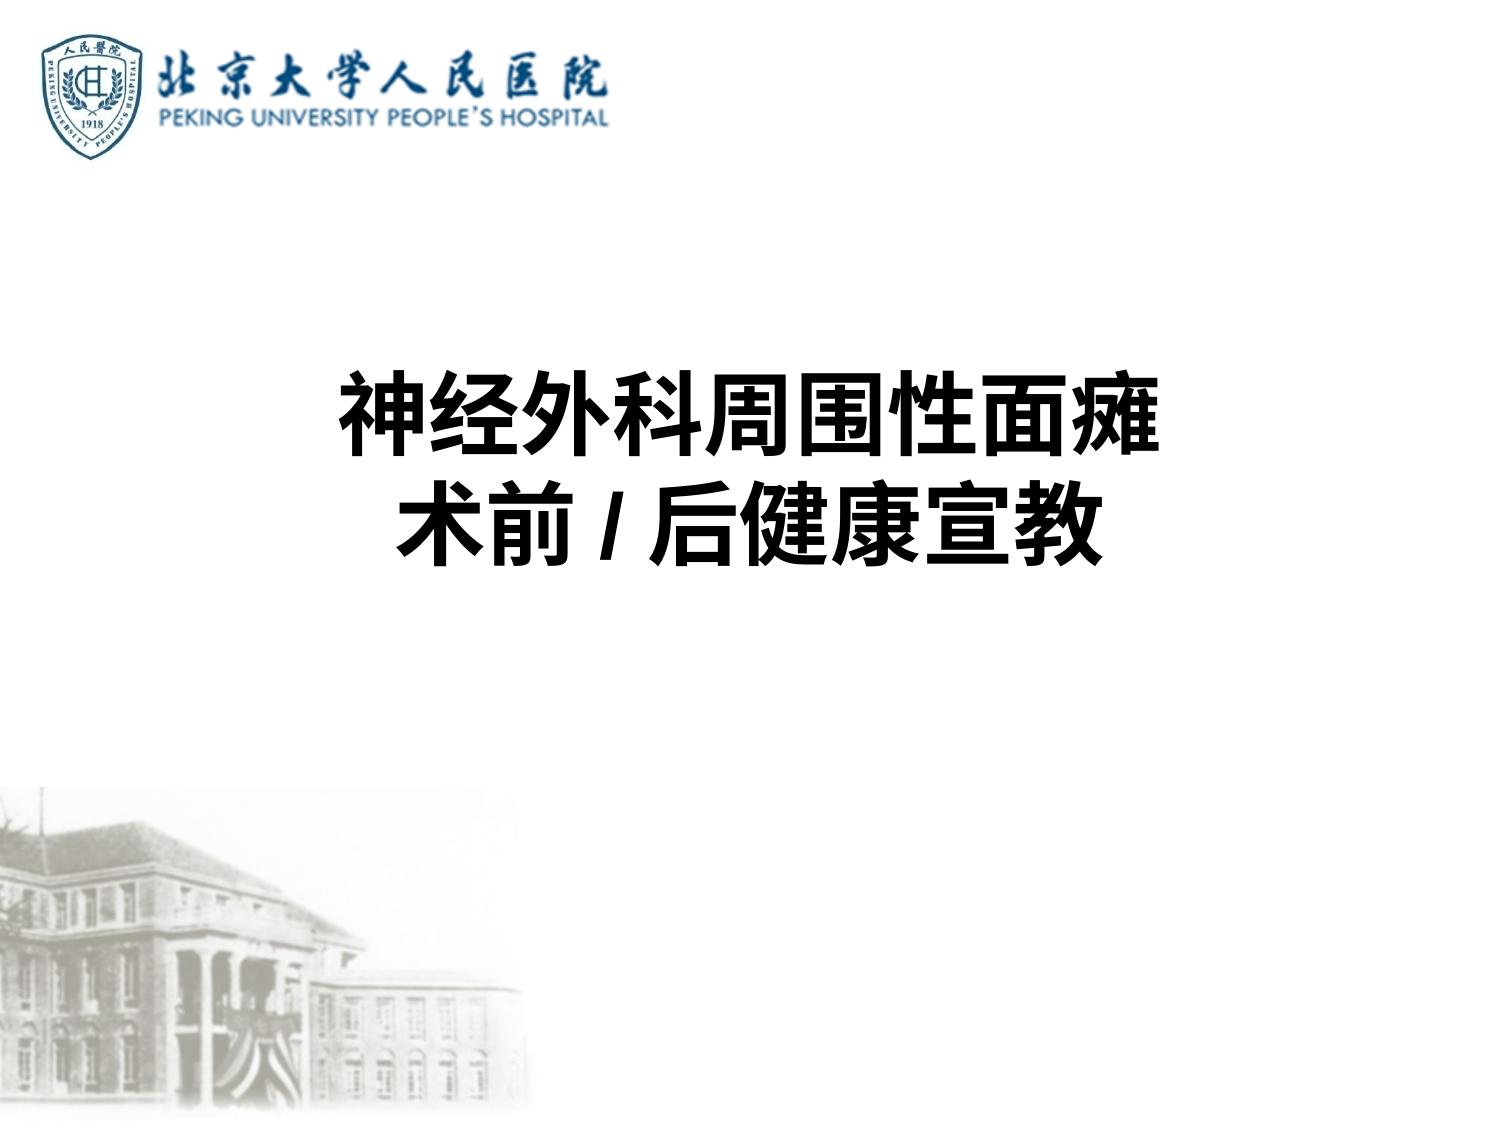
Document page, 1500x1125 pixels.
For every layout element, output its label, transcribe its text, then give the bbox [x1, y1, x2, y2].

picture [0, 787, 538, 1125]
title 神经外科周围性面瘫 术前/后健康宣教 [112, 349, 1388, 591]
picture [29, 30, 642, 169]
